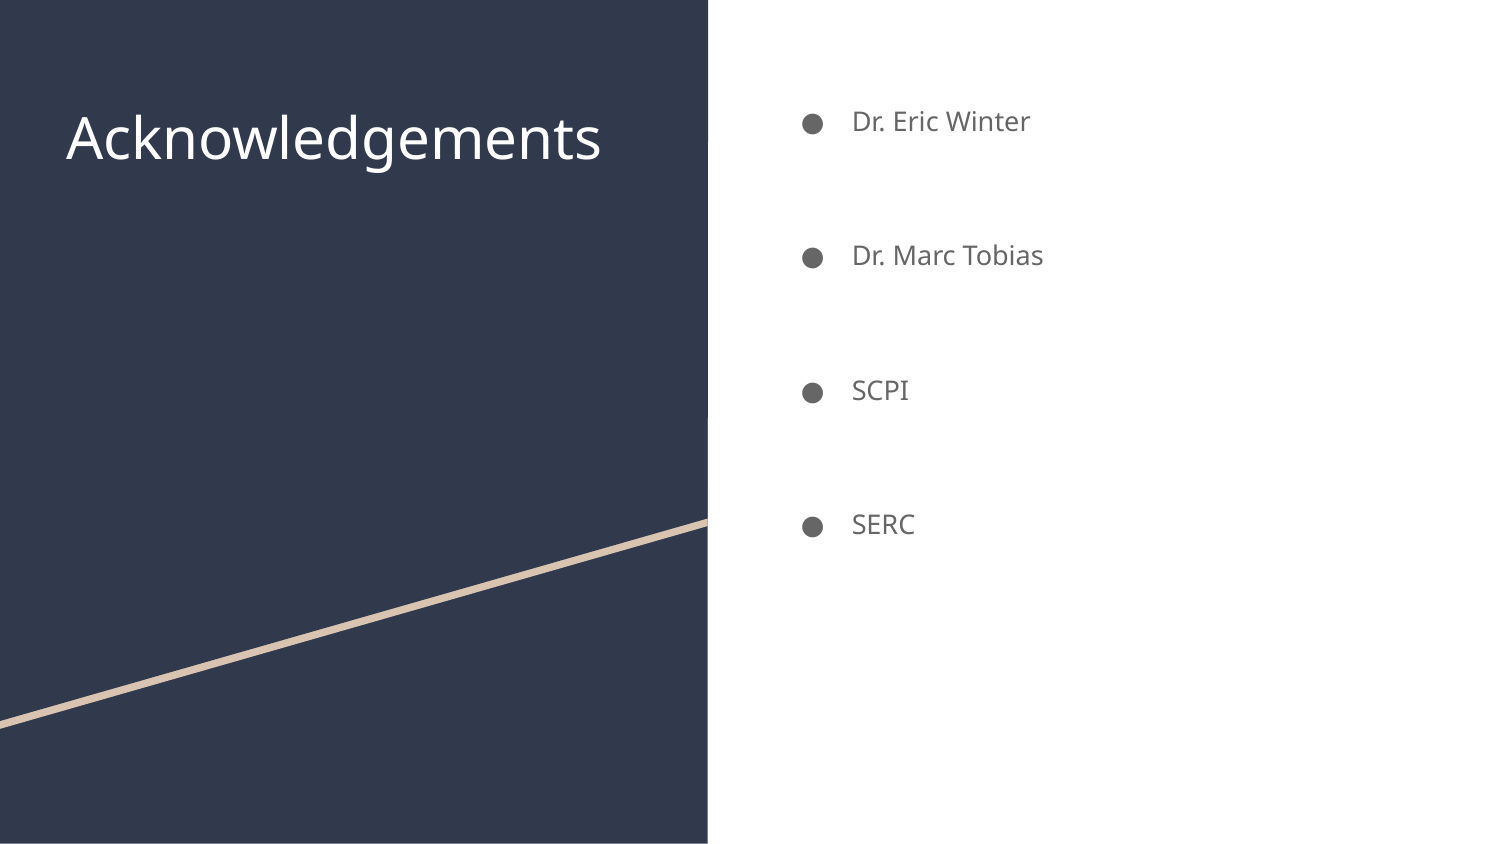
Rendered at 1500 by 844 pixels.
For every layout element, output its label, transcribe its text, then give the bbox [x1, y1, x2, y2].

list Dr. Eric Winter Dr. Marc Tobias SCPI SERC [761, 82, 1446, 755]
title Acknowledgements [51, 82, 660, 494]
